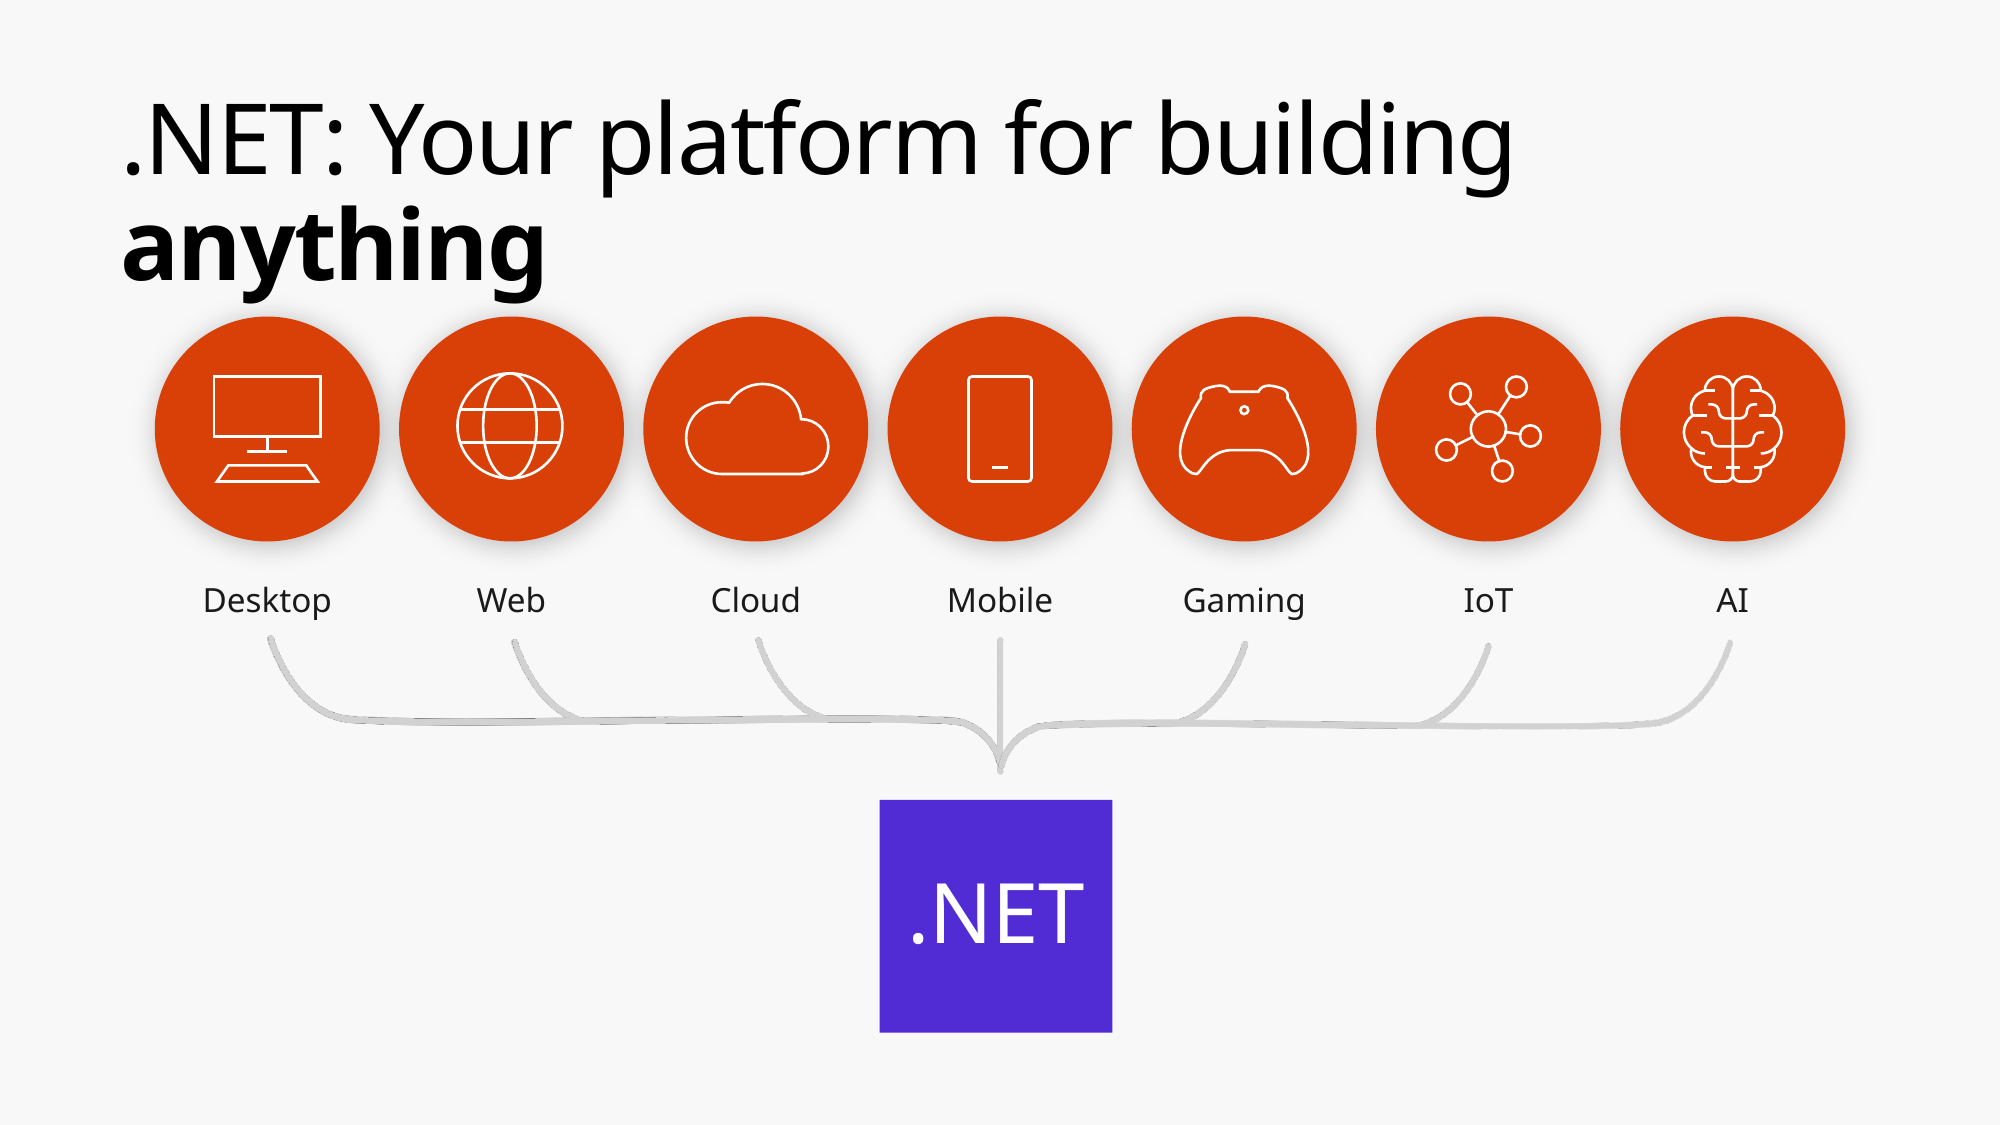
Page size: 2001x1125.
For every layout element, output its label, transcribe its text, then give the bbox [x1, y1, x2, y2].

picture [194, 606, 1829, 818]
text_box [457, 373, 563, 479]
text_box [213, 376, 321, 452]
text_box AI [1620, 579, 1846, 620]
text_box [1621, 316, 1846, 542]
text_box [643, 316, 869, 542]
text_box [686, 383, 829, 474]
text_box [1180, 385, 1309, 474]
text_box [399, 316, 624, 542]
text_box [1131, 316, 1357, 542]
text_box Desktop [154, 579, 380, 620]
text_box [1375, 316, 1601, 542]
text_box IoT [1375, 579, 1601, 606]
text_box [216, 465, 318, 482]
text_box Web [399, 579, 624, 606]
title .NET: Your platform for building anything [96, 75, 1904, 166]
text_box [154, 316, 380, 542]
text_box [1436, 376, 1541, 482]
text_box [1683, 376, 1782, 482]
text_box Mobile [887, 579, 1113, 606]
text_box Cloud [643, 579, 869, 606]
text_box [968, 376, 1032, 482]
text_box [887, 316, 1113, 542]
text_box Gaming [1131, 579, 1357, 606]
text_box .NET [879, 818, 1113, 1033]
